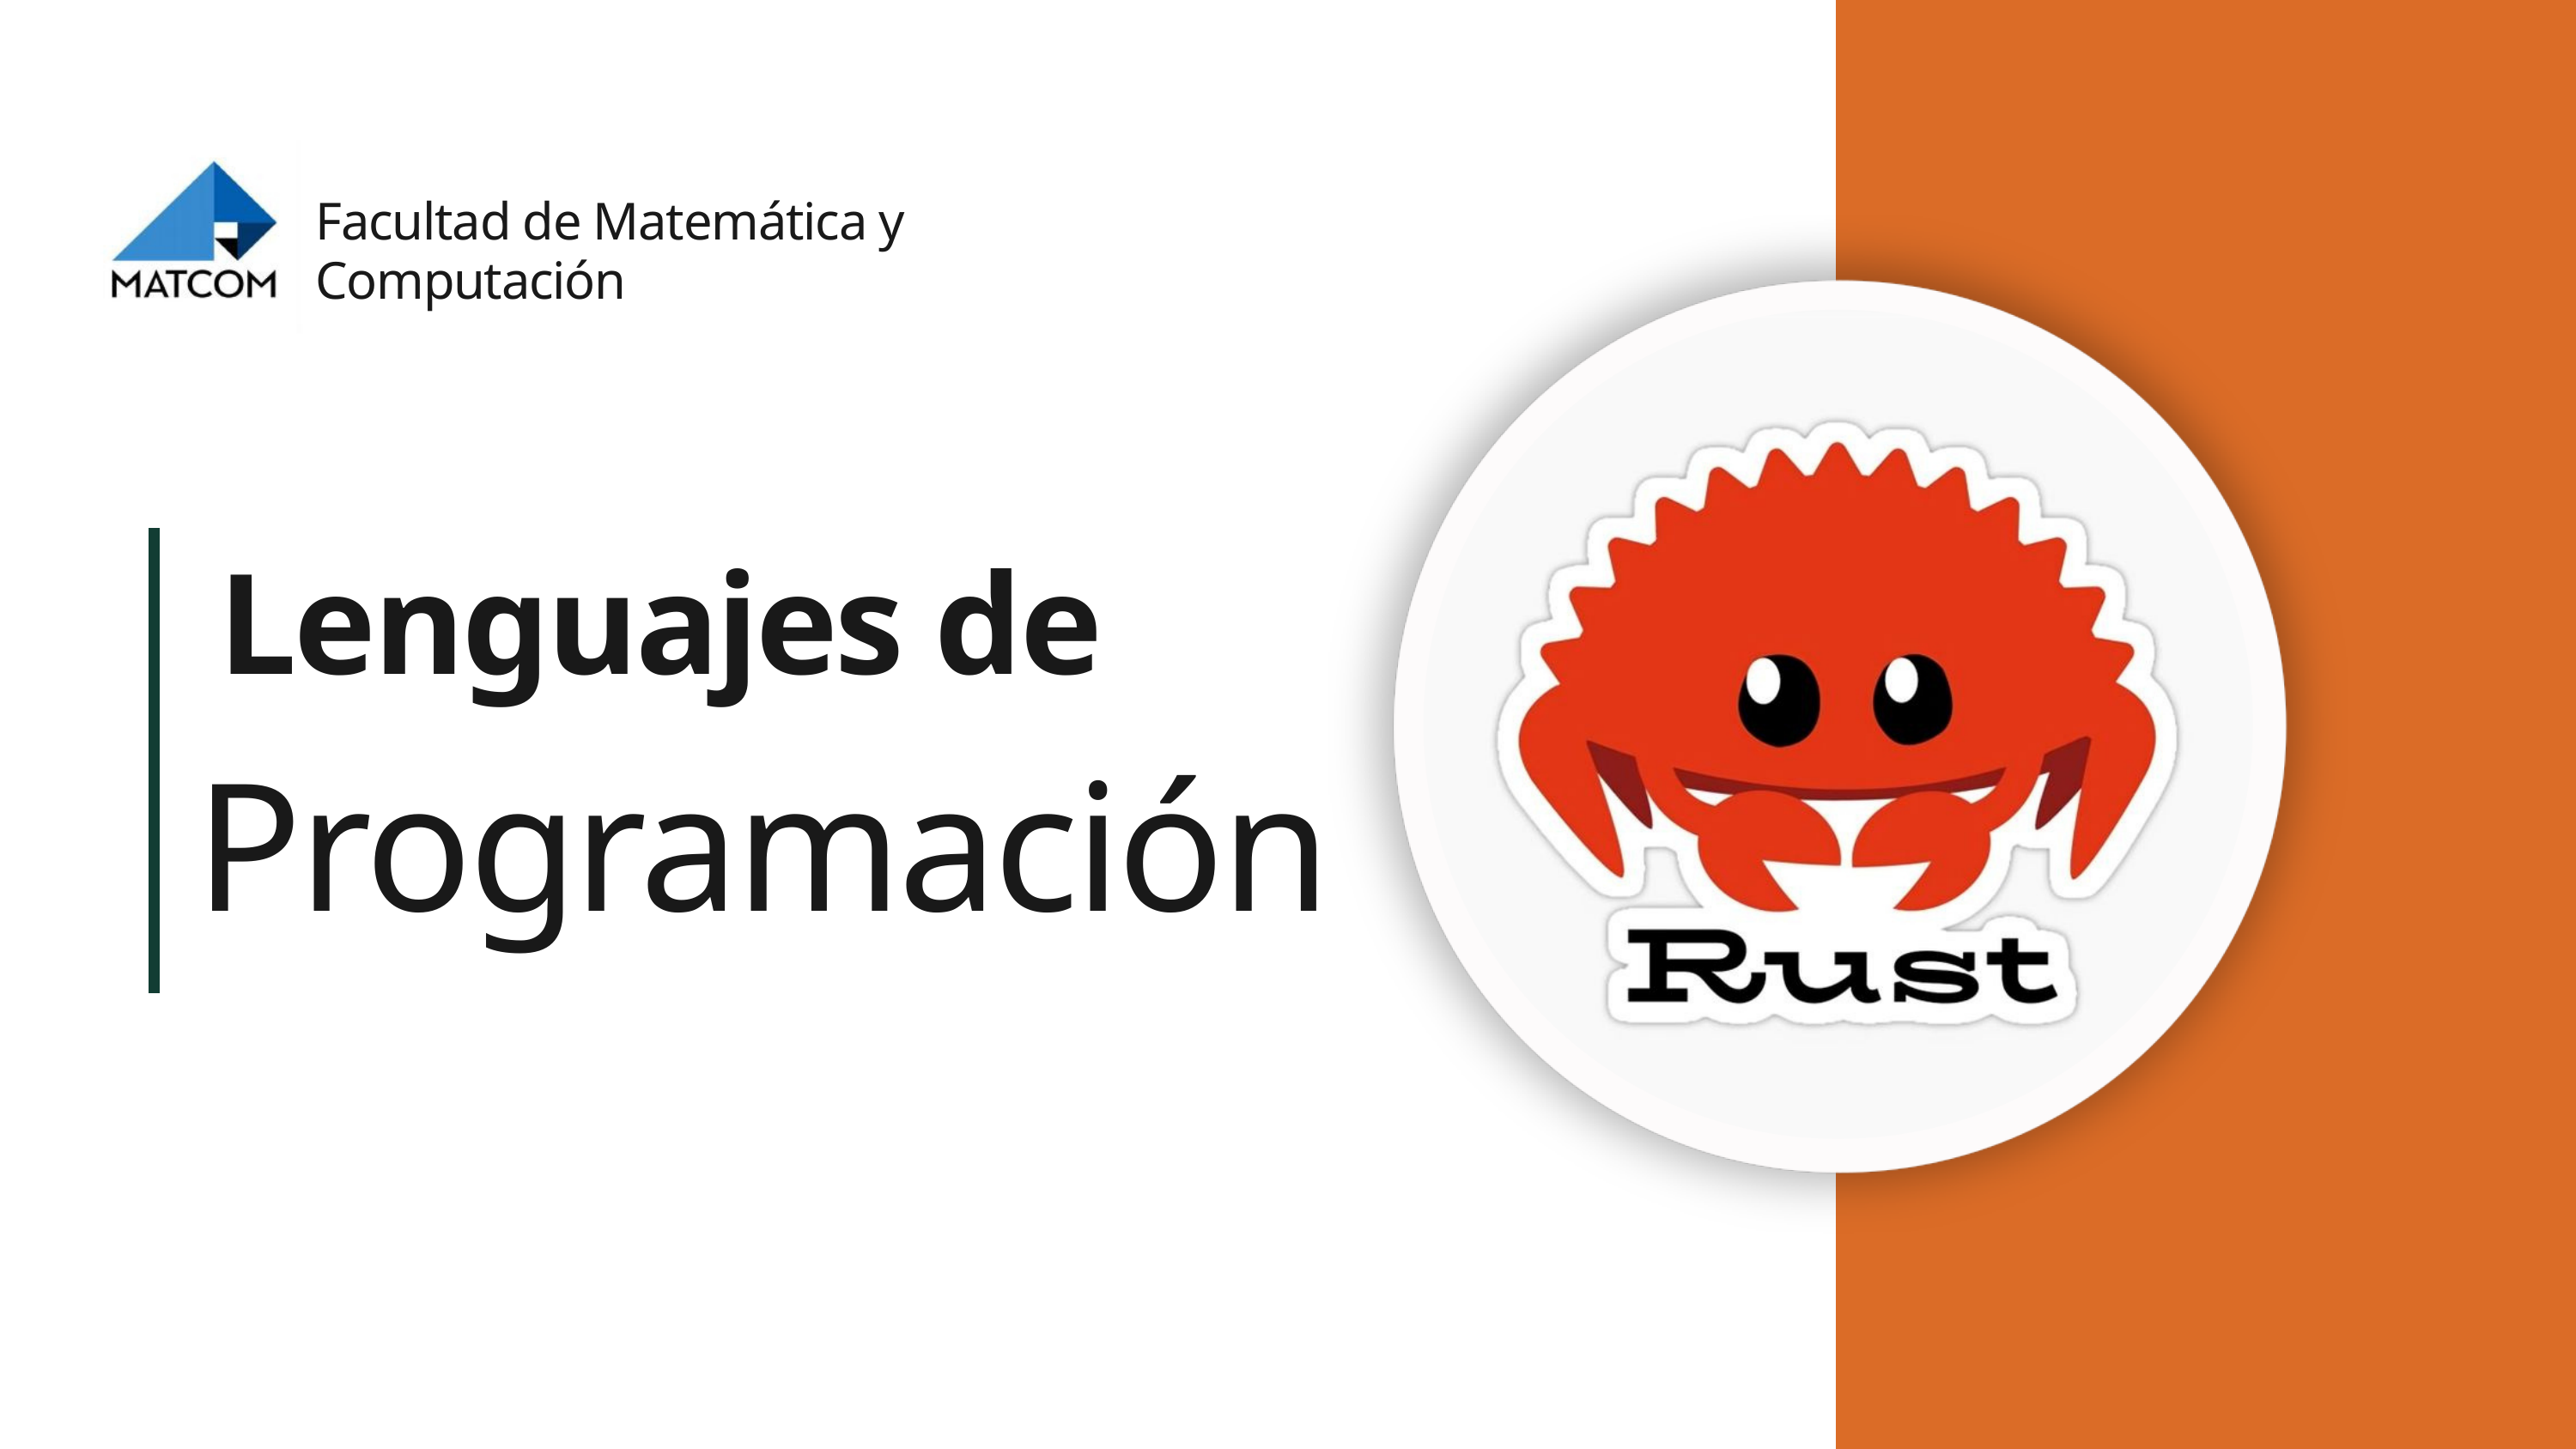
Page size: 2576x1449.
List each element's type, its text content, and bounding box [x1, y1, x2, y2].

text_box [1423, 309, 2253, 1139]
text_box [1835, 0, 2576, 1449]
text_box [86, 140, 306, 360]
text_box [1328, 215, 1829, 1234]
text_box Programación [195, 699, 1395, 948]
text_box Facultad de Matemática y Computación [315, 191, 956, 310]
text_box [149, 527, 161, 994]
text_box Lenguajes de [218, 507, 1271, 699]
